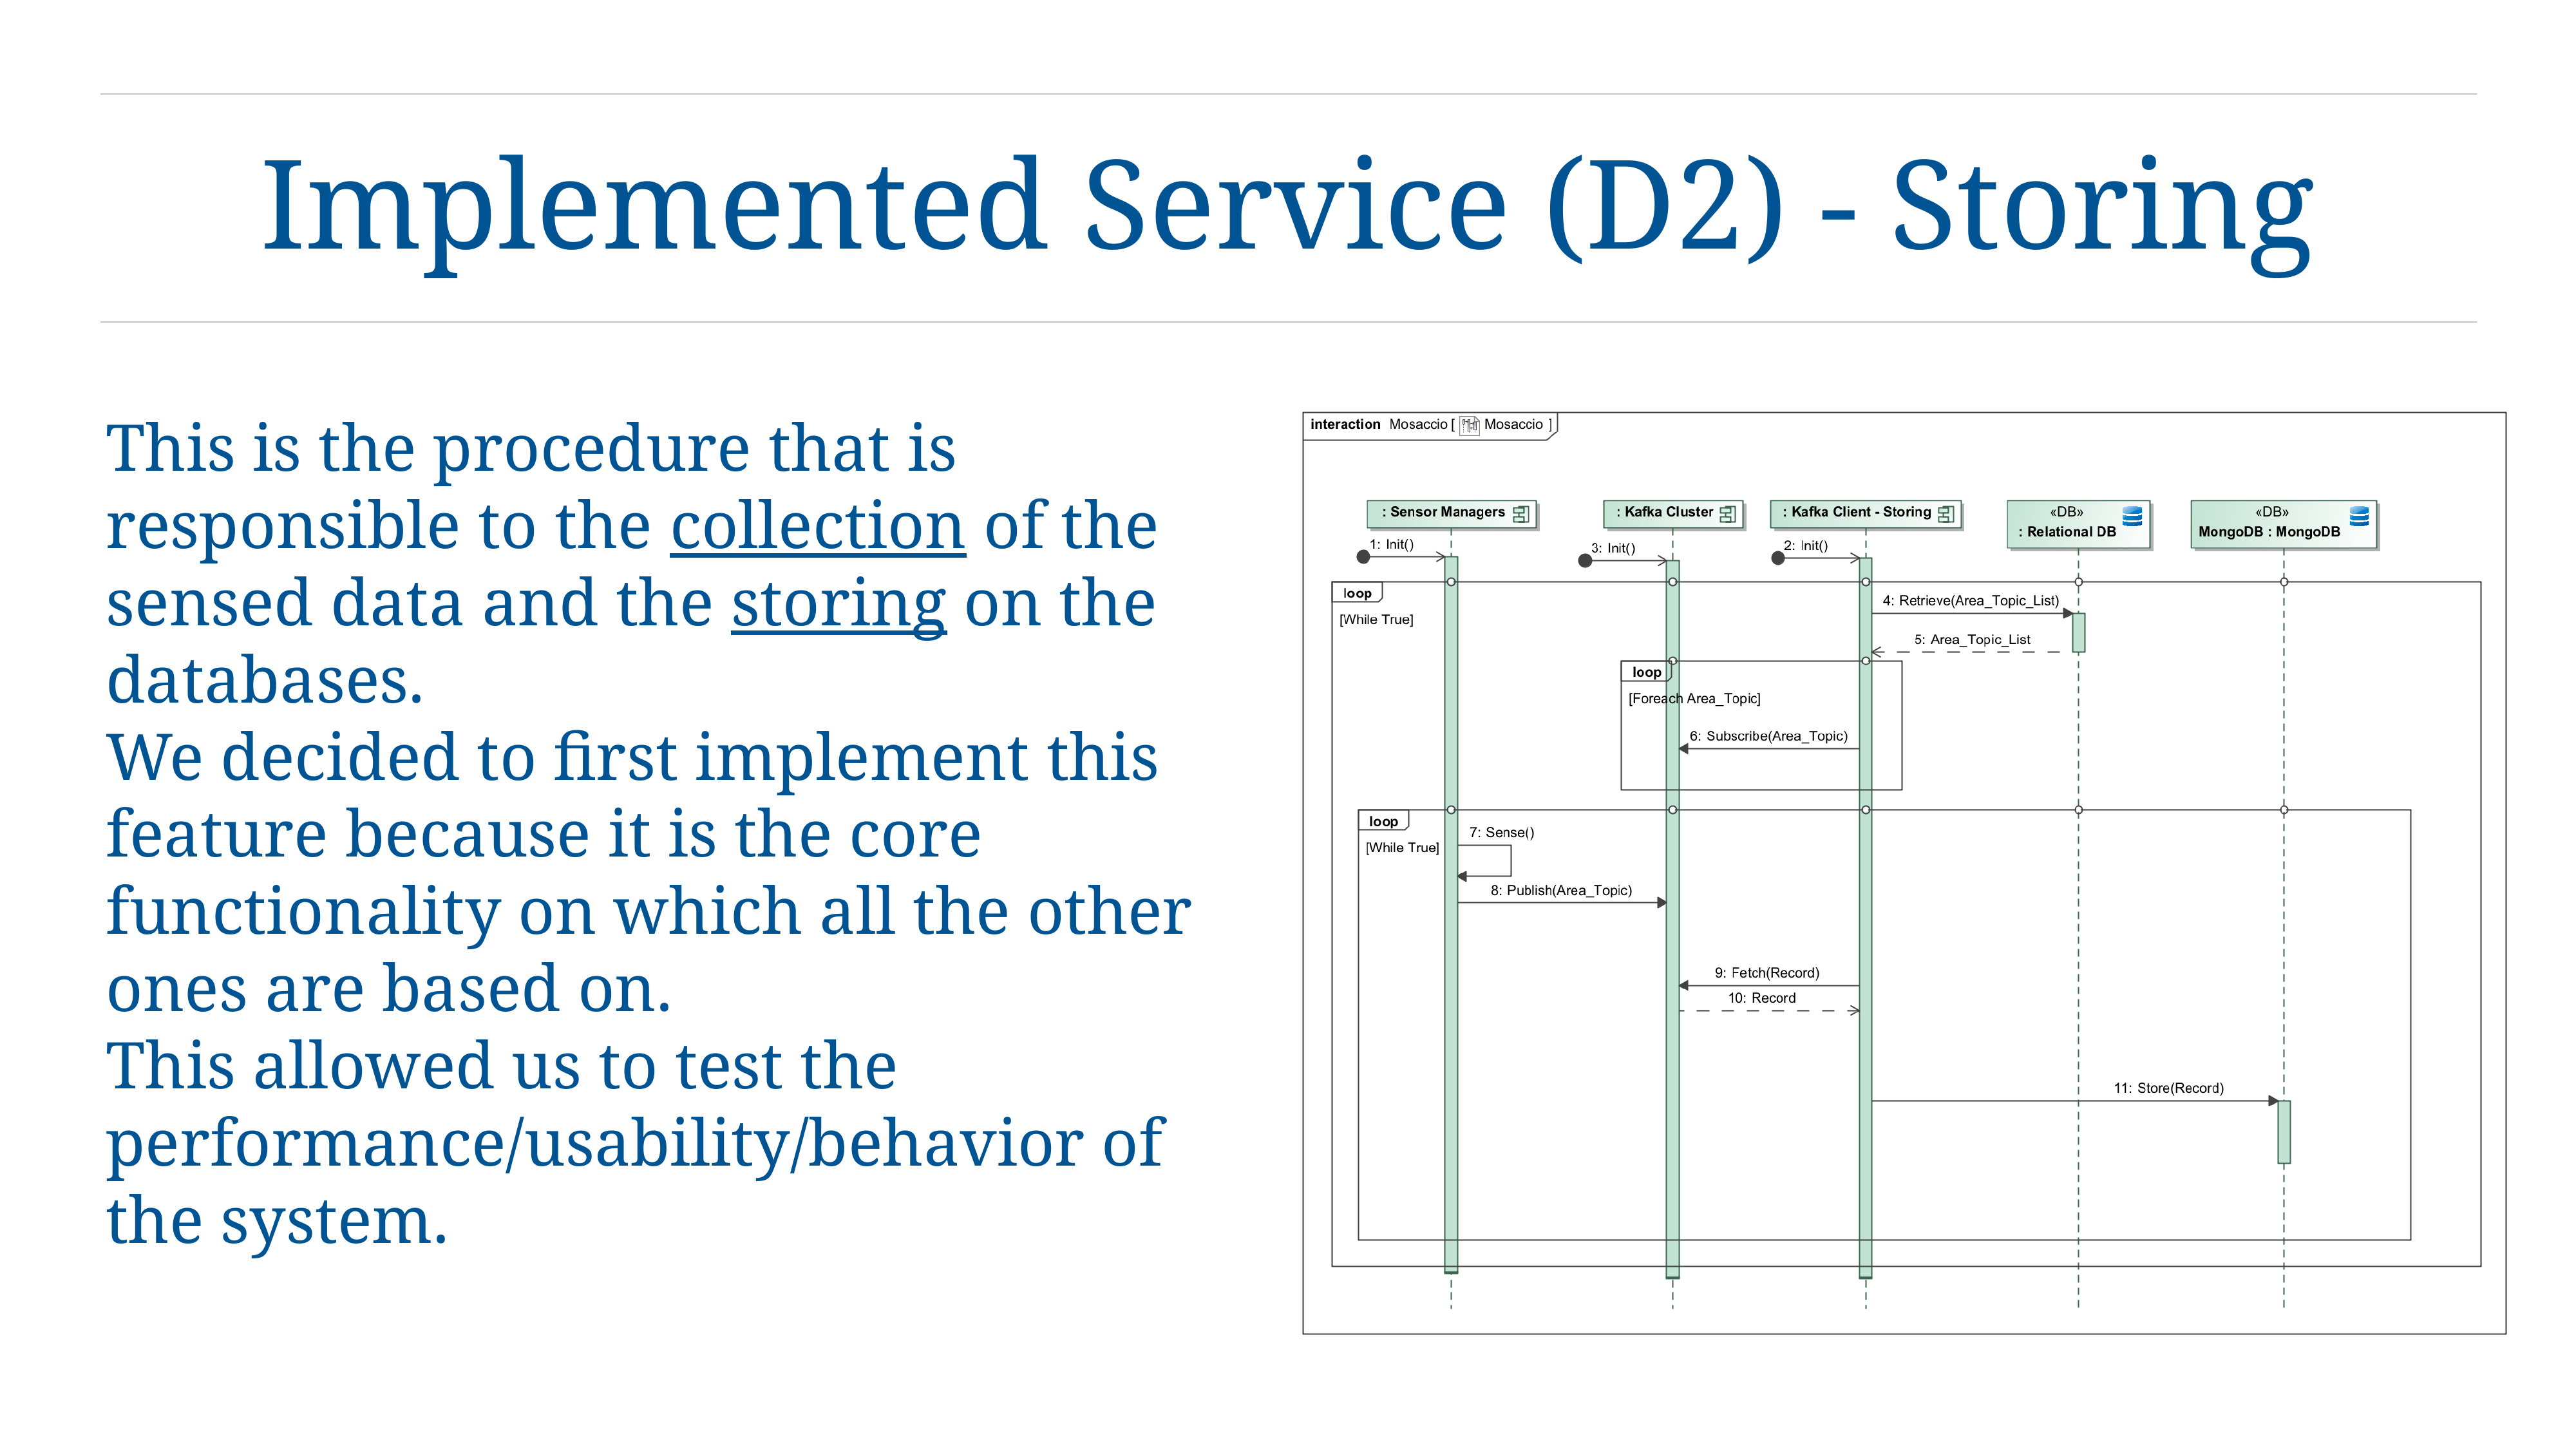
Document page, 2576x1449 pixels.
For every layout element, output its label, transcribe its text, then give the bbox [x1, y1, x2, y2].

list This is the procedure that is responsible to the collection of the sensed data and the storing on the databases. We decided to first implement this feature because it is the core functionality on which all the other ones are based on. This allowed us to test the performance/usability/behavior of the system. [100, 401, 1254, 1345]
picture [1299, 408, 2512, 1338]
title Implemented Service (D2) - Storing [100, 120, 2476, 297]
